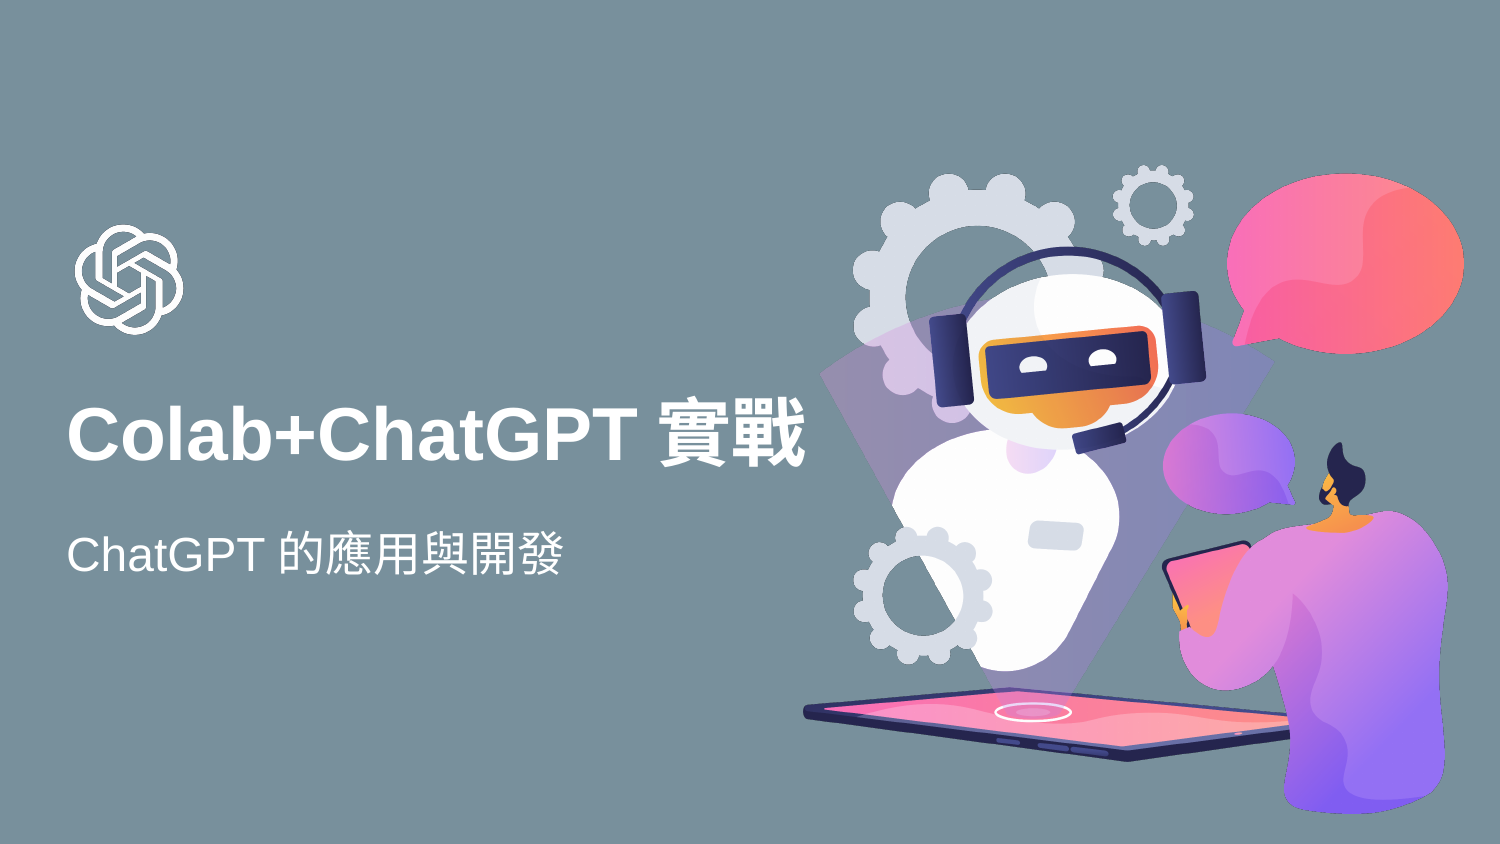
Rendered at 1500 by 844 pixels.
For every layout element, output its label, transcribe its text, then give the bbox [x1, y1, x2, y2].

title Colab+ChatGPT實戰 [51, 236, 798, 491]
subtitle ChatGPT的應用與開發 [51, 508, 741, 662]
picture [50, 203, 206, 359]
picture [803, 165, 1464, 814]
